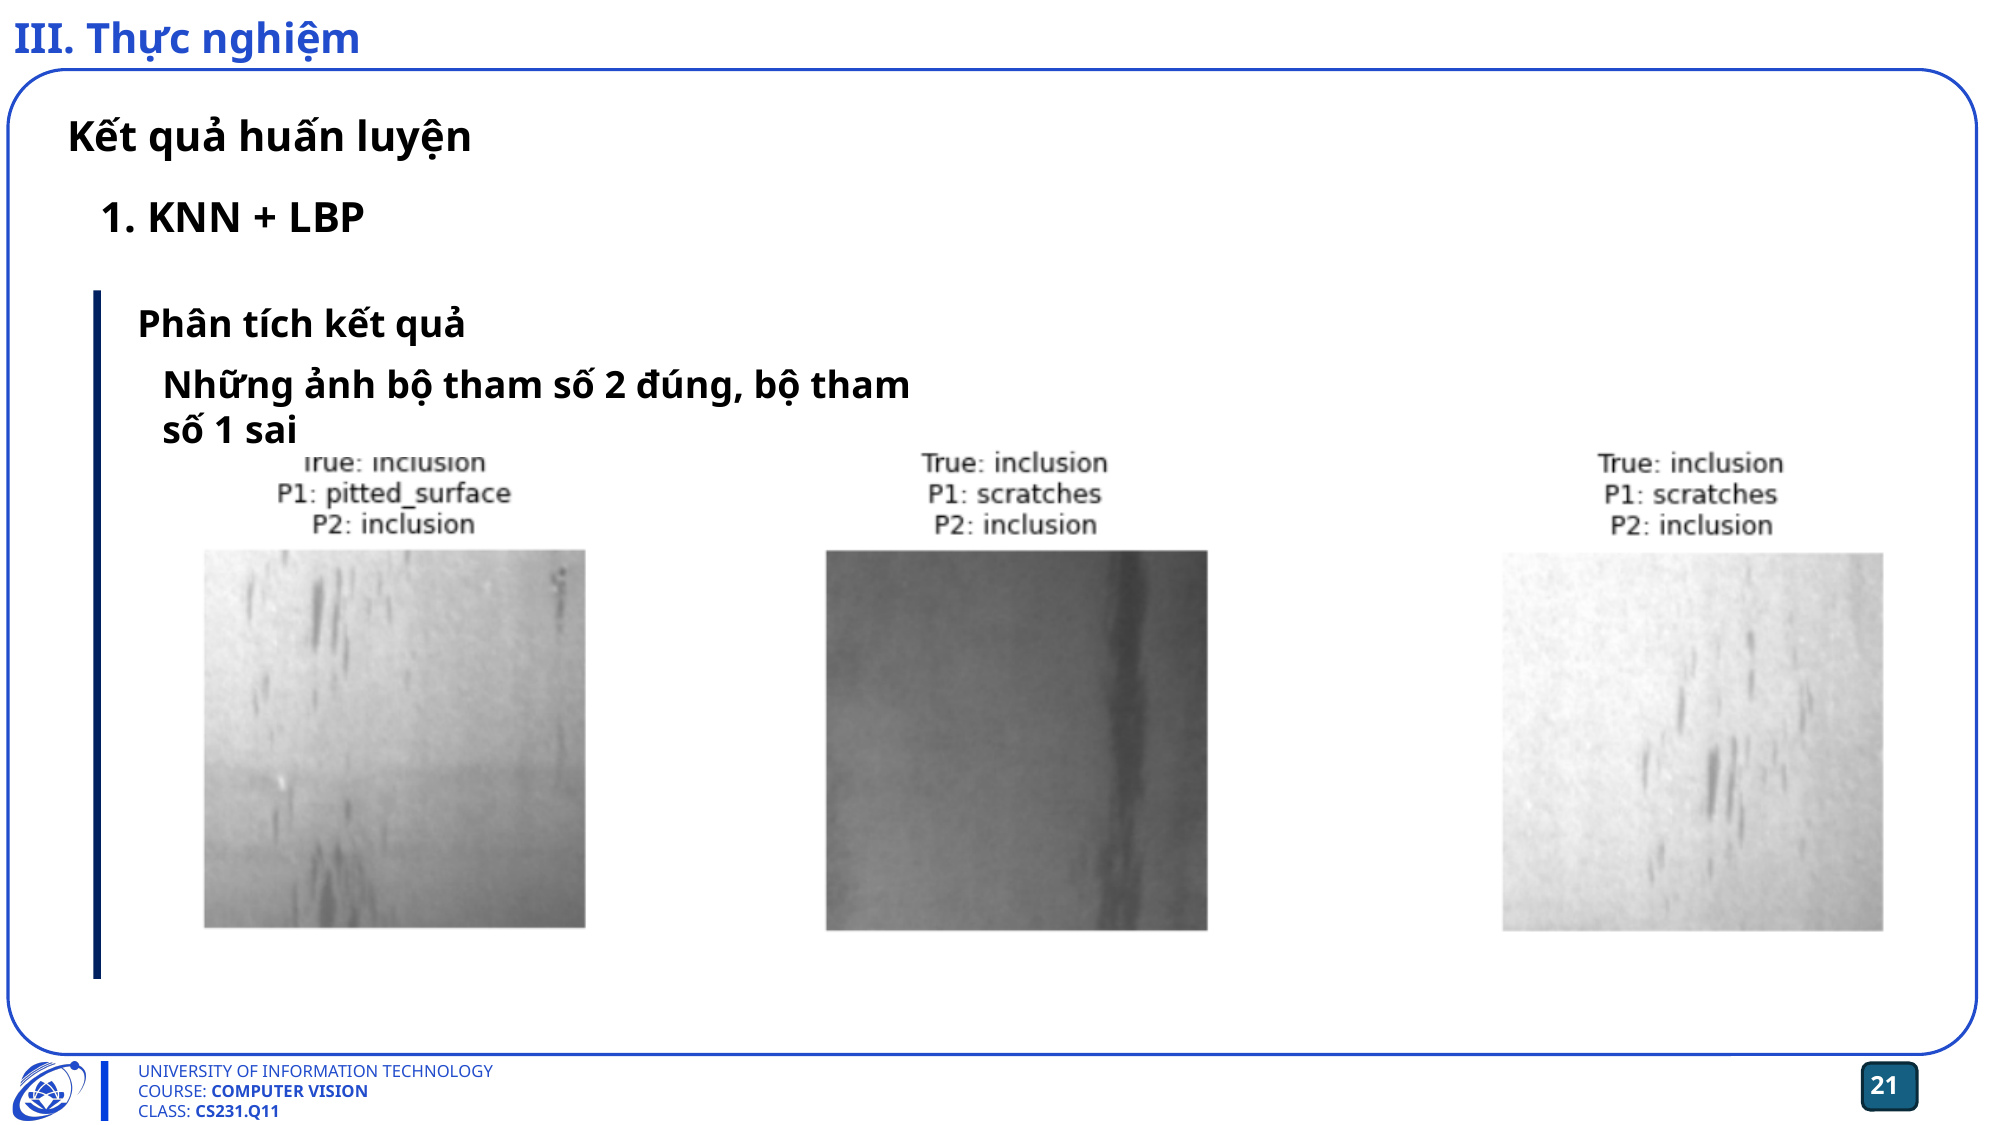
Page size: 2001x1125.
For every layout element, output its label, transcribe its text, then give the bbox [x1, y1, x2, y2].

text_box Kết quả huấn luyện [52, 102, 860, 168]
text_box 1. KNN + LBP [85, 183, 1012, 248]
picture [1482, 433, 1891, 939]
text_box Phân tích kết quả [122, 292, 925, 353]
text_box [1914, 1062, 1919, 1111]
text_box [7, 69, 1977, 1055]
picture [186, 456, 597, 939]
text_box III. Thực nghiệm [0, 4, 1012, 69]
text_box [92, 289, 102, 980]
text_box UNIVERSITY OF INFORMATION TECHNOLOGY COURSE: COMPUTER VISION CLASS: CS231.Q11 [123, 1055, 883, 1125]
text_box [12, 1061, 86, 1121]
text_box [99, 1059, 110, 1122]
picture [797, 444, 1227, 952]
slide_number 21 [1464, 1056, 1914, 1117]
text_box Những ảnh bộ tham số 2 đúng, bộ tham số 1 sai [147, 353, 950, 459]
